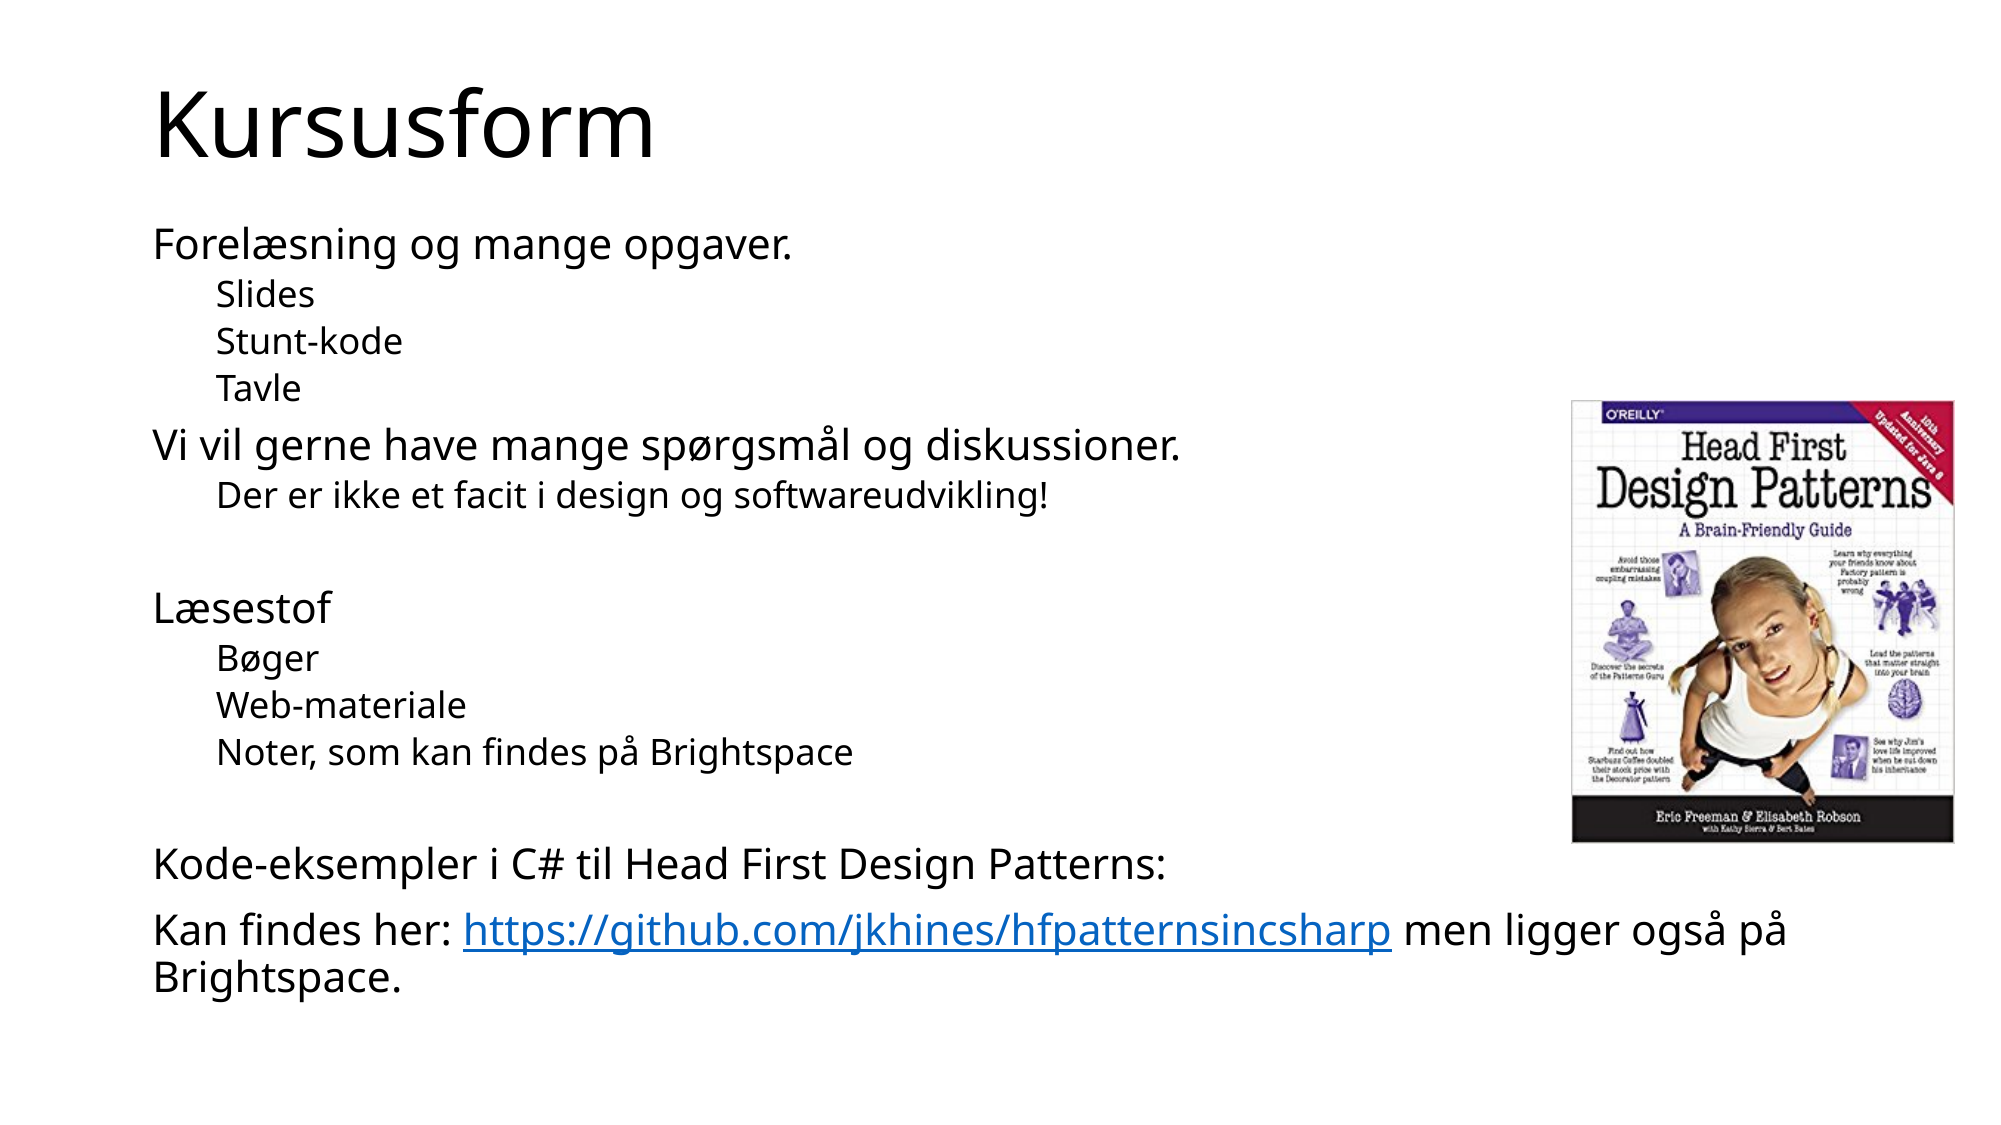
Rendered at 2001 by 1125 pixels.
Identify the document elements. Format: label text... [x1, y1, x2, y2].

text_box Forelæsning og mange opgaver. Slides Stunt-kode Tavle Vi vil gerne have mange spørgsmål og diskussioner. Der er ikke et facit i design og softwareudvikling! Læsestof Bøger Web-materiale Noter, som kan findes på Brightspace Kode-eksempler i C# til Head First Design Patterns: Kan findes her: https://github.com/jkhines/hfpatternsincsharp men ligger også på Brightspace. [137, 215, 1863, 1014]
text_box Kursusform [137, 59, 1863, 182]
picture [1571, 400, 1955, 844]
